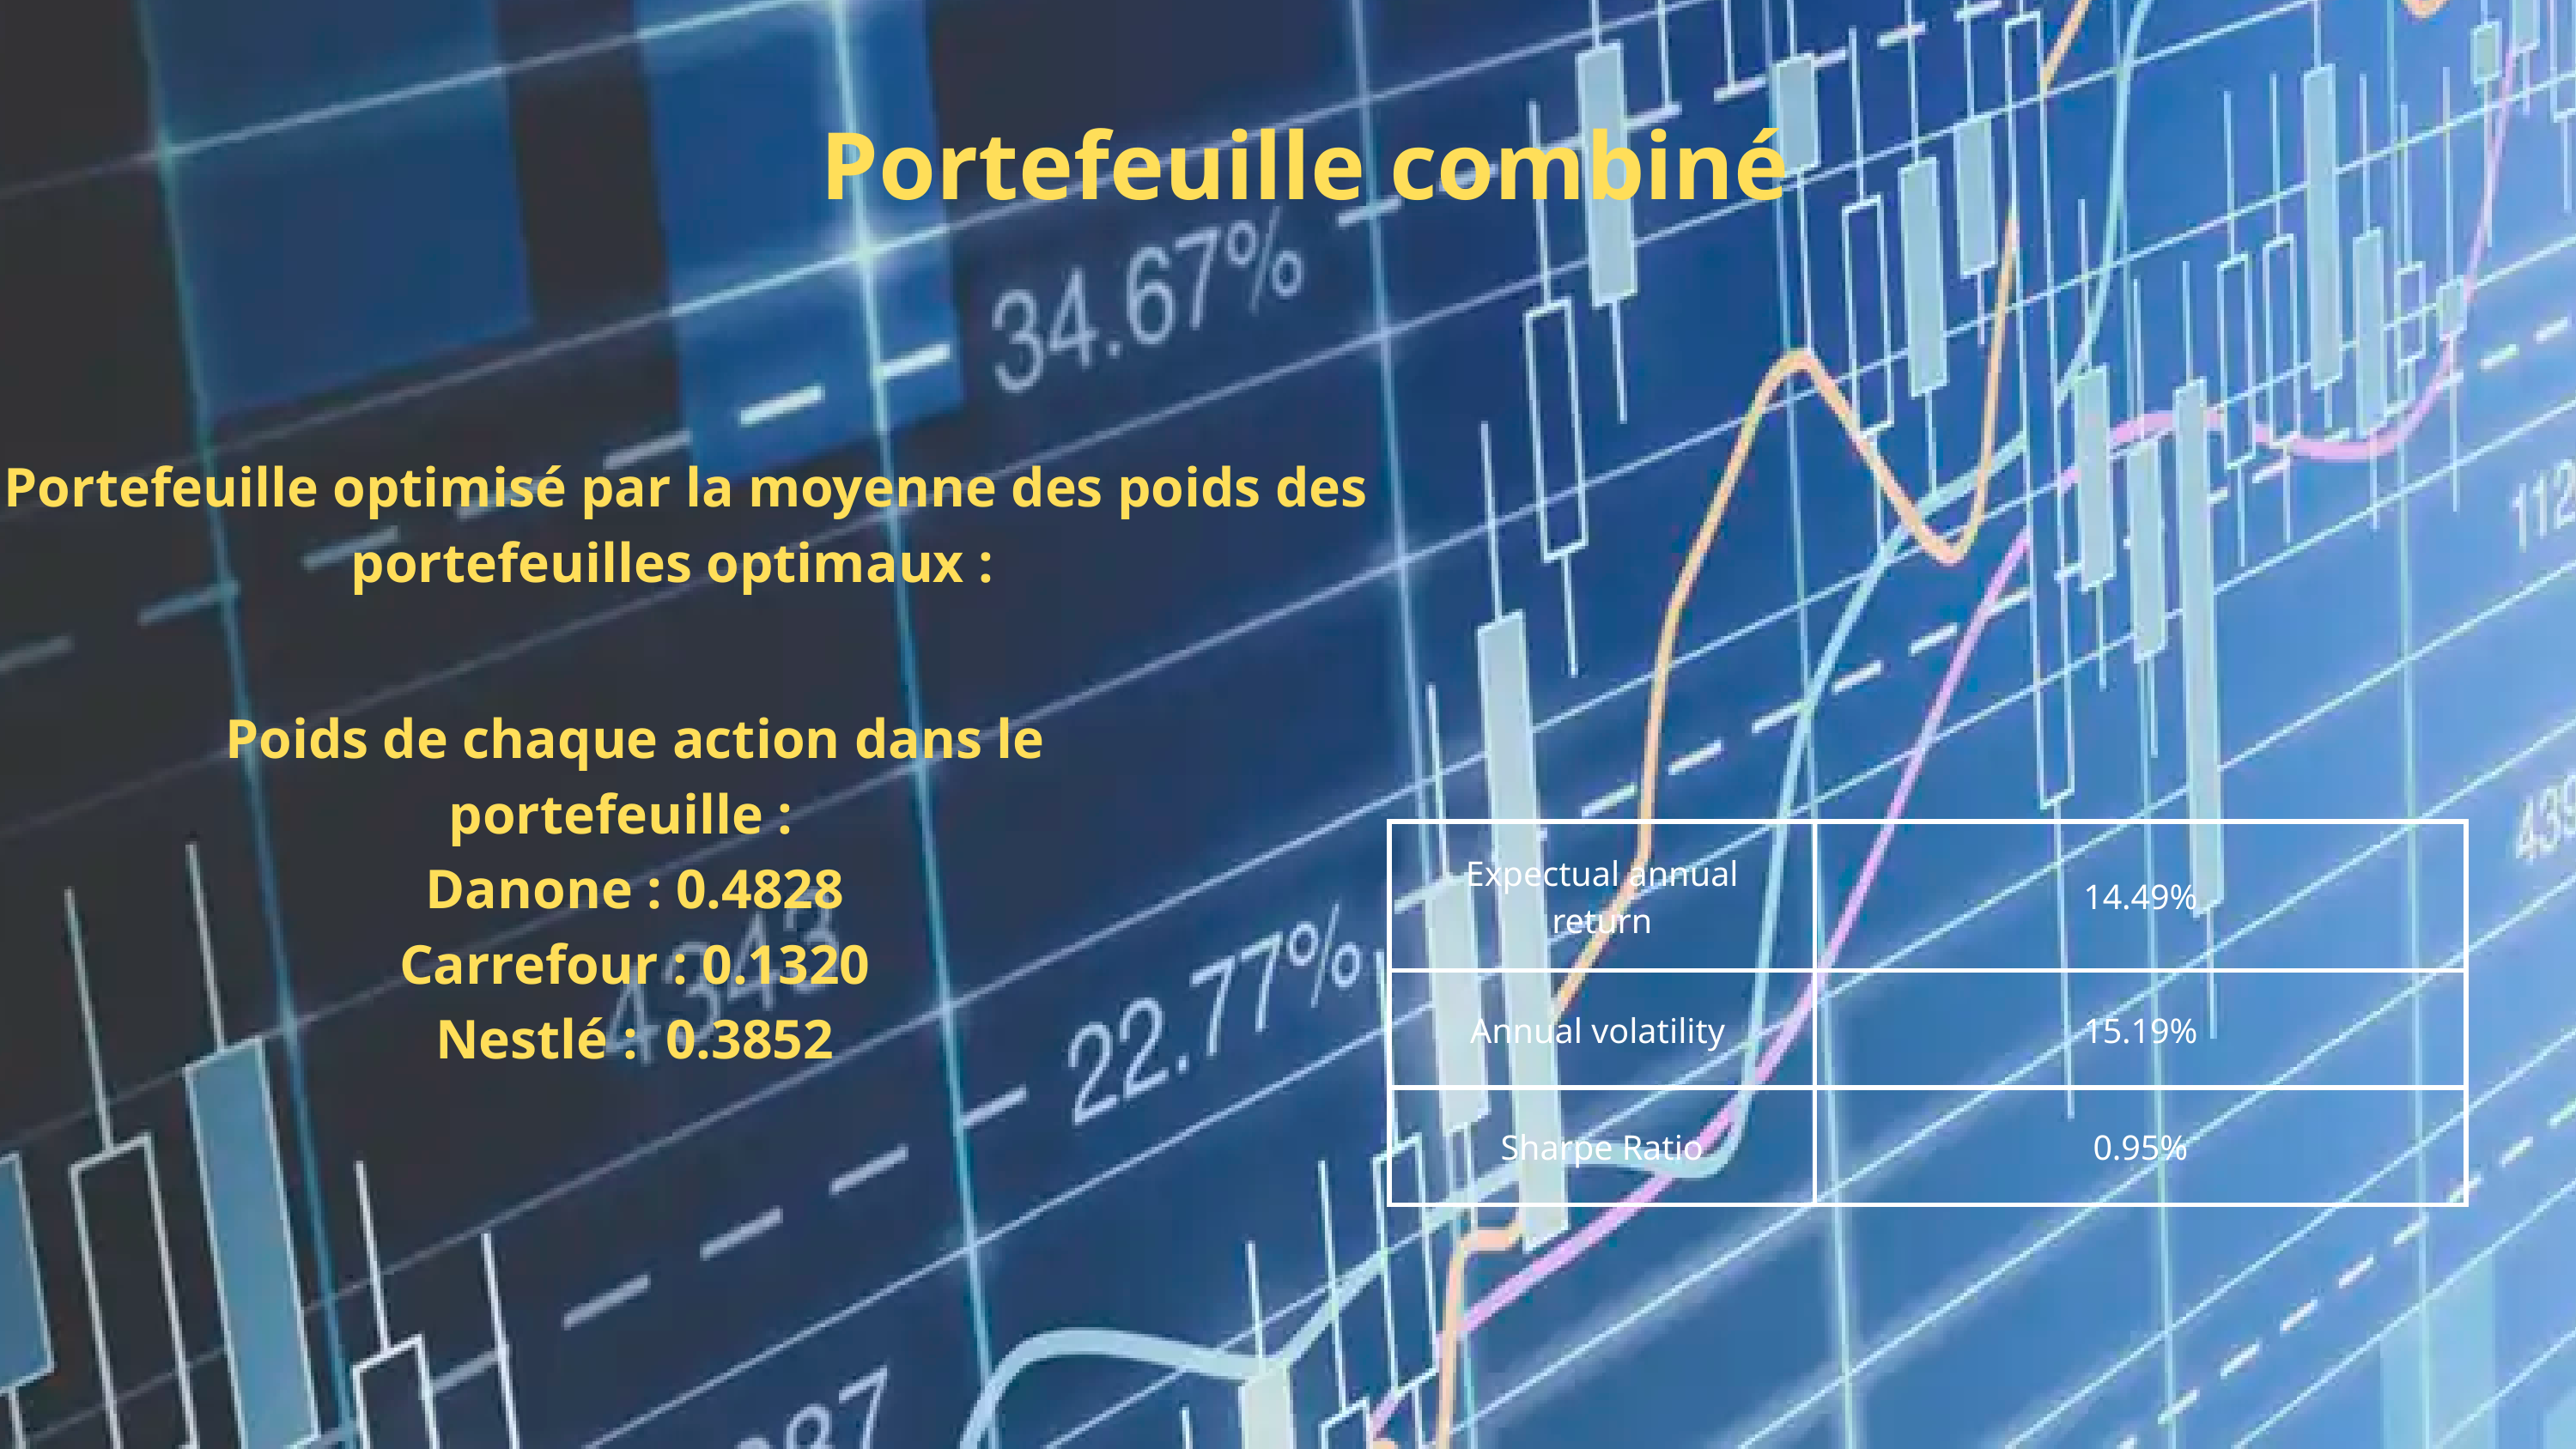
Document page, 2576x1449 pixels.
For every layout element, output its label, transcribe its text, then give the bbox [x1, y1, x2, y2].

table_cell Sharpe Ratio [1392, 1090, 1813, 1203]
table_header Expectual annual return [1392, 824, 1813, 968]
text_box Portefeuille combiné [663, 88, 1947, 218]
table_header 14.49% [1817, 824, 2464, 968]
text_box Portefeuille optimisé par la moyenne des poids des portefeuilles optimaux : [0, 442, 1373, 593]
text_box [0, 0, 2576, 1449]
text_box Poids de chaque action dans le portefeuille : Danone : 0.4828 Carrefour : 0.1320 Nestlé : 0.3852 [102, 694, 1168, 1070]
table_cell 15.19% [1817, 973, 2464, 1085]
table_cell Annual volatility [1392, 973, 1813, 1085]
table_cell 0.95% [1817, 1090, 2464, 1203]
